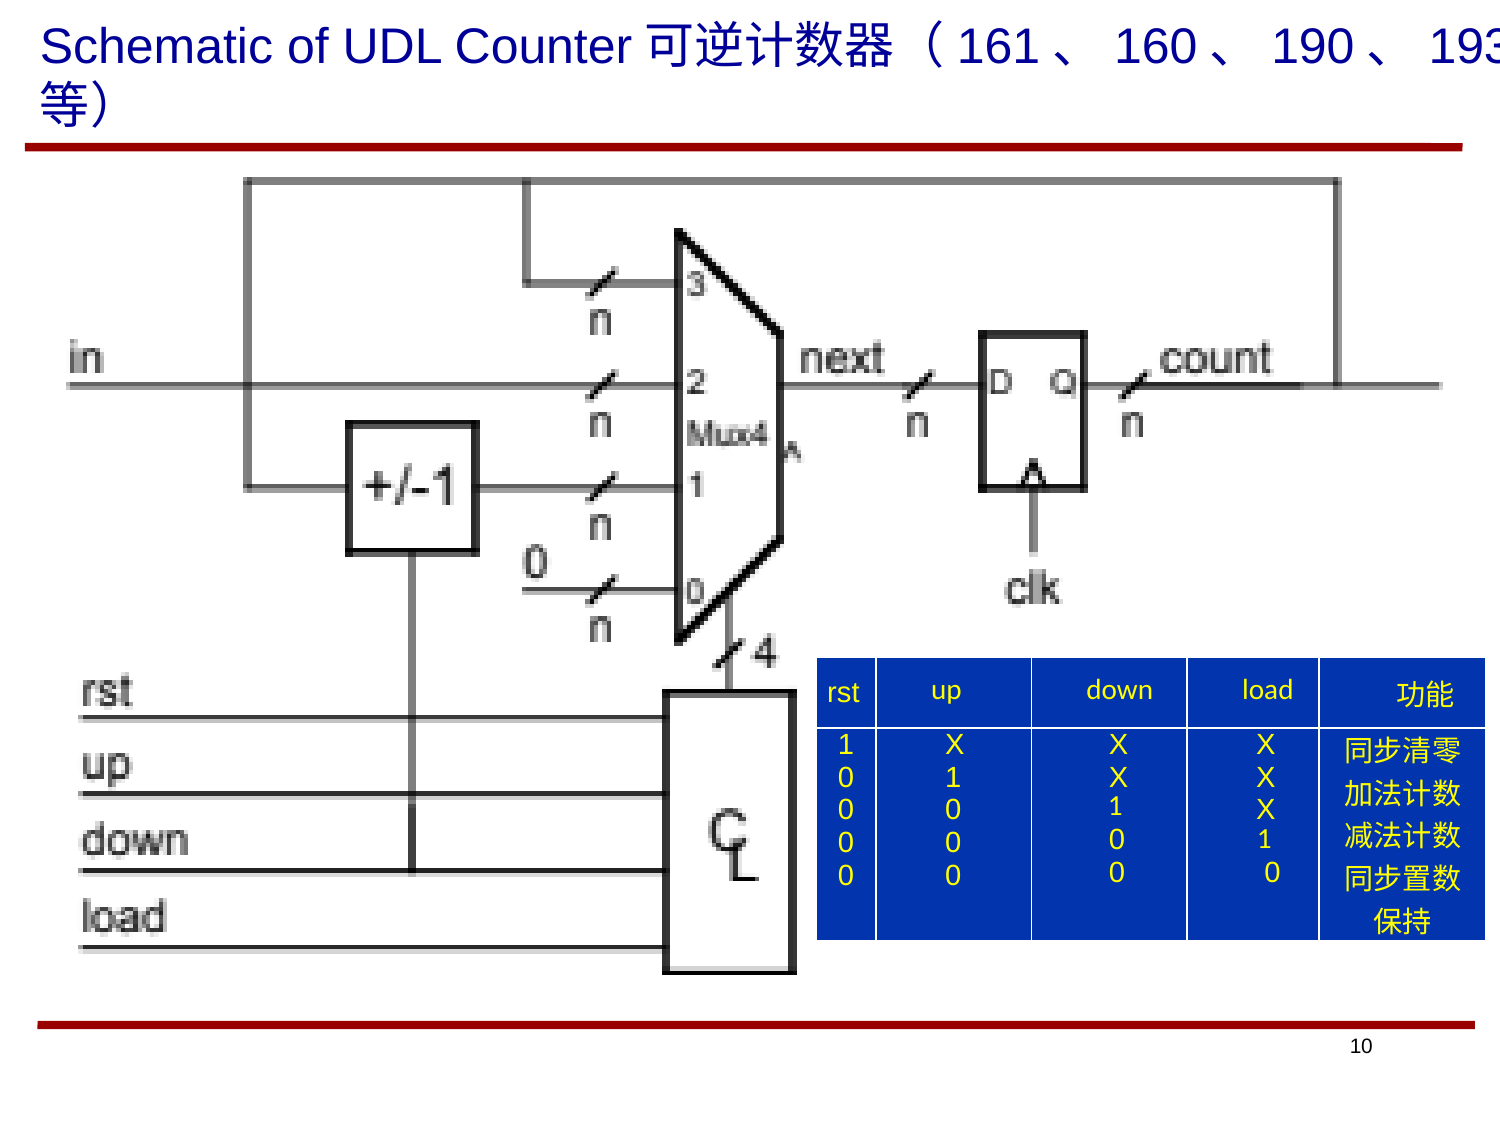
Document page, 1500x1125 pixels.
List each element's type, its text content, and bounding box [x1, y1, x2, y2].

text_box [62, 173, 1444, 976]
table_header 功能 [1448, 658, 1485, 727]
title Schematic of UDL Counter可逆计数器（161、160、190、193等） [24, 0, 1500, 147]
table_cell 同步清零 加法计数减法计数同步置数保持 [1448, 729, 1485, 940]
